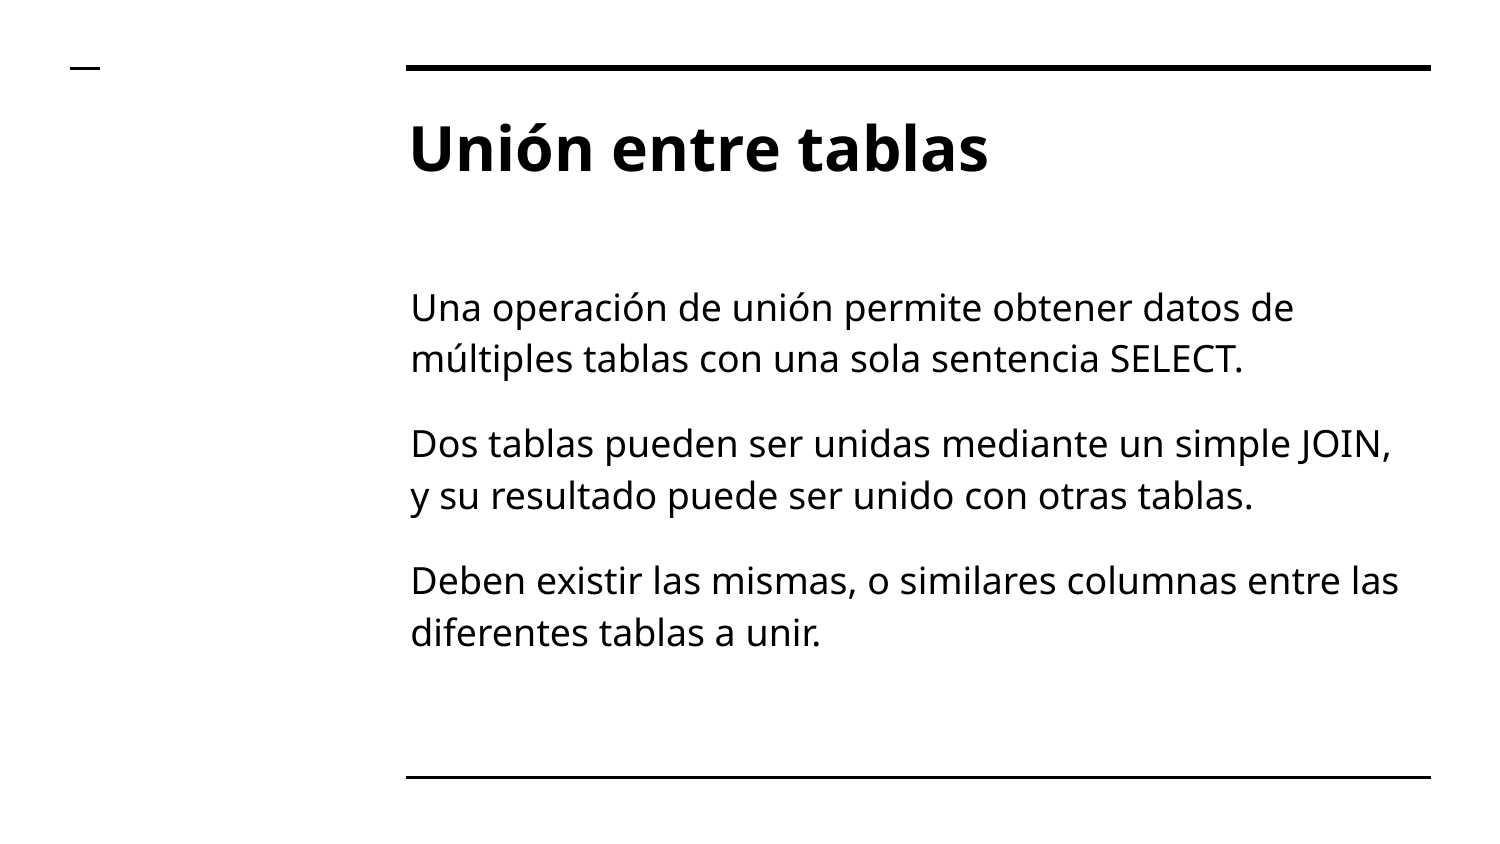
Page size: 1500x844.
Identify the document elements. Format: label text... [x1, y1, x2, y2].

list Una operación de unión permite obtener datos de múltiples tablas con una sola sentencia SELECT. Dos tablas pueden ser unidas mediante un simple JOIN, y su resultado puede ser unido con otras tablas. Deben existir las mismas, o similares columnas entre las diferentes tablas a unir. [395, 261, 1433, 755]
title Unión entre tablas [393, 94, 1431, 199]
